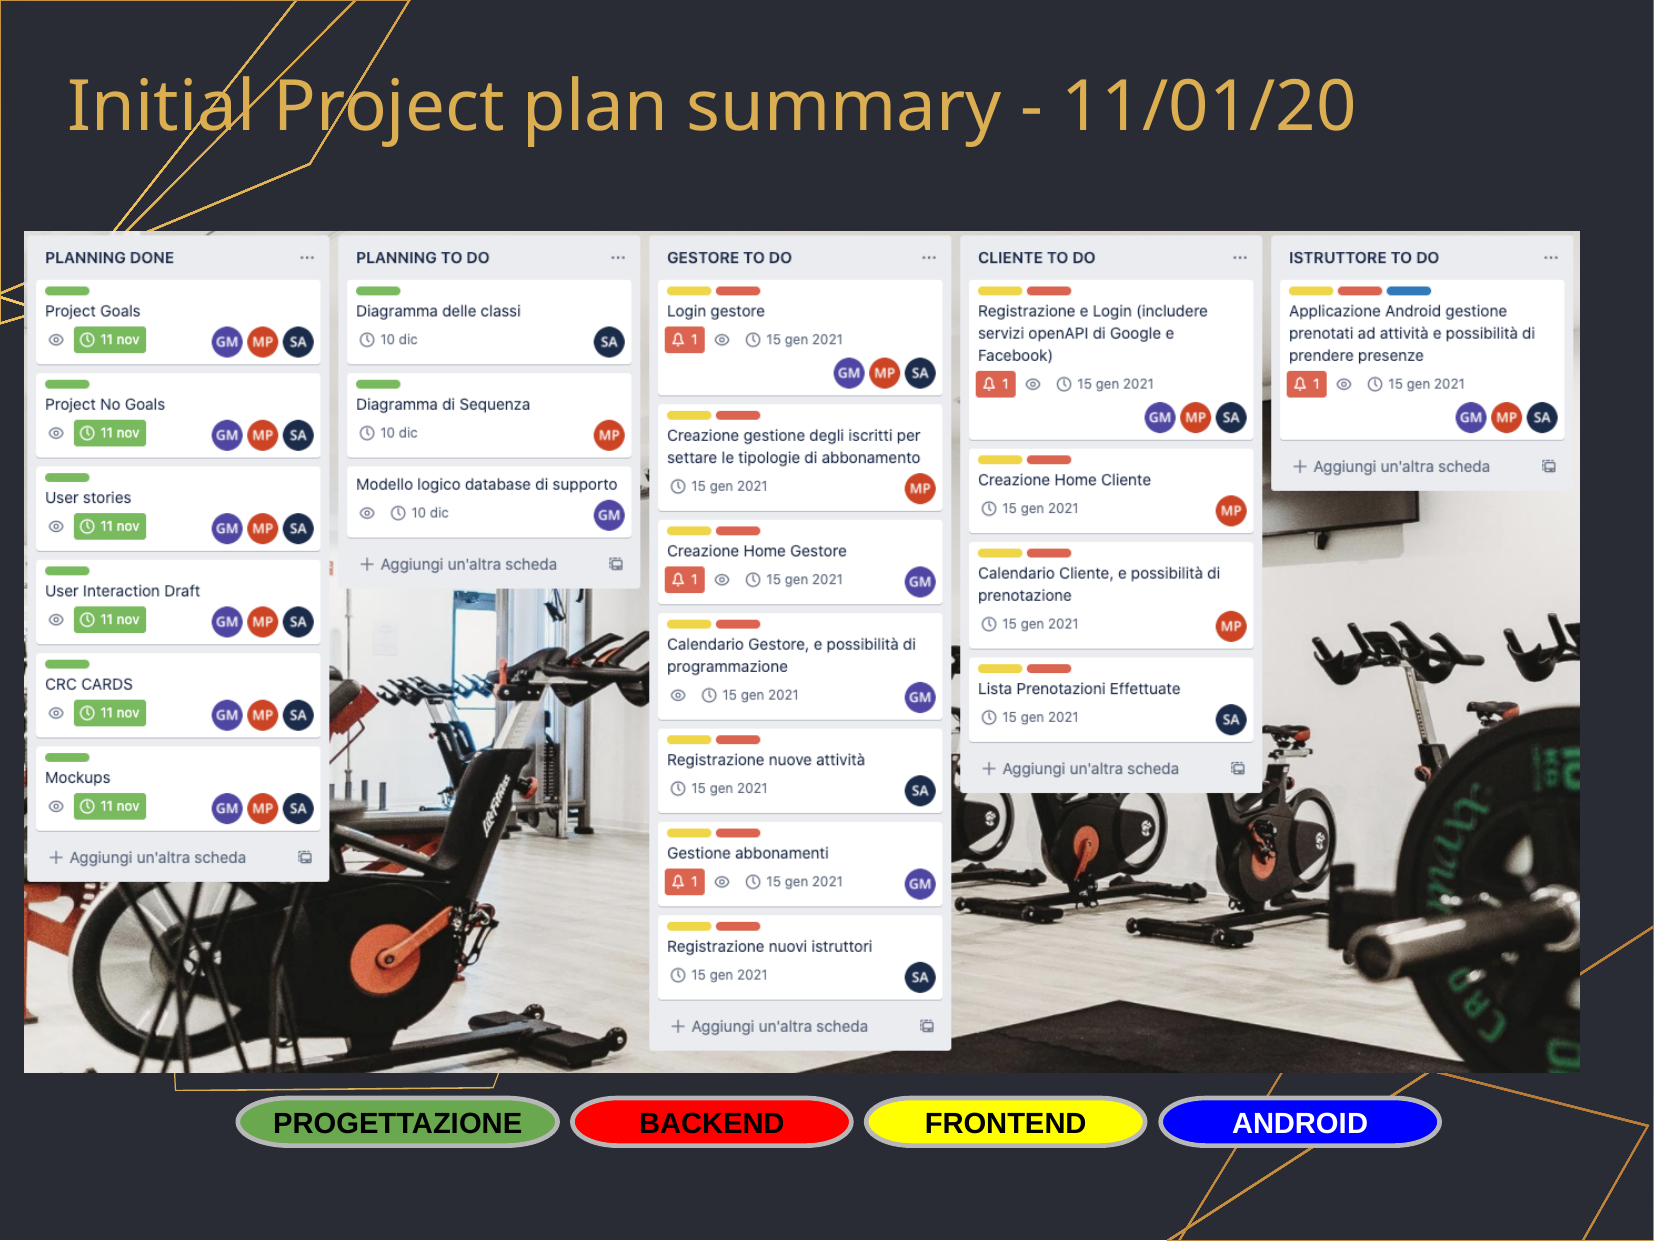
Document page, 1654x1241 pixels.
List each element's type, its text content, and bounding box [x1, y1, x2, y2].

title Initial Project plan summary - 11/01/20 [49, 0, 1538, 207]
text_box BACKEND [572, 1098, 852, 1146]
text_box ANDROID [1160, 1098, 1440, 1146]
text_box PROGETTAZIONE [237, 1098, 558, 1146]
picture [24, 231, 1580, 1074]
text_box FRONTEND [866, 1098, 1146, 1146]
